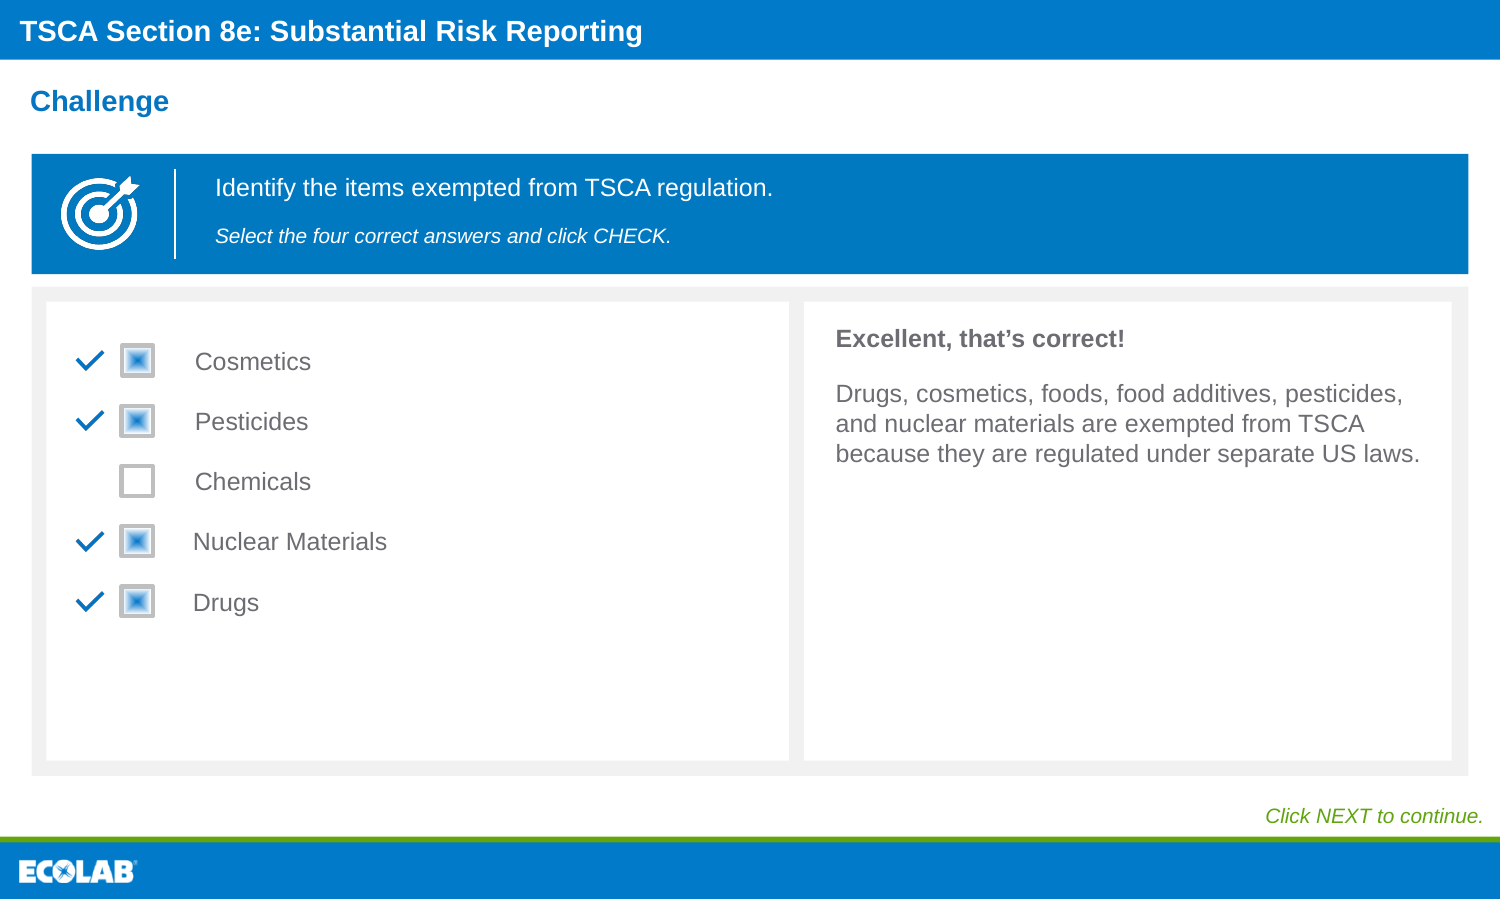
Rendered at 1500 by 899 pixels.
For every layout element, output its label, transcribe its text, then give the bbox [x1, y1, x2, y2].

footer Click NEXT to continue. [814, 794, 1499, 835]
title Challenge [15, 74, 1485, 125]
text_box Cosmetics [180, 337, 645, 383]
text_box [119, 464, 155, 498]
picture [74, 345, 106, 376]
text_box [119, 524, 155, 558]
text_box Pesticides [180, 398, 645, 443]
text_box Drugs [178, 578, 643, 624]
text_box [29, 152, 1471, 276]
text_box Chemicals [180, 458, 645, 503]
picture [12, 854, 143, 889]
text_box Nuclear Materials [178, 518, 643, 564]
picture [55, 166, 146, 258]
text_box [802, 300, 1454, 763]
text_box Excellent, that’s correct! Drugs, cosmetics, foods, food additives, pesticides, and nuclear materials are exempted from TSCA because they are regulated under separate US laws. [820, 307, 1452, 483]
text_box [119, 584, 155, 618]
text_box Identify the items exempted from TSCA regulation. Select the four correct answers and click CHECK. [200, 164, 1218, 255]
text_box [44, 300, 791, 763]
picture [74, 586, 106, 617]
text_box [29, 285, 1471, 778]
picture [74, 405, 106, 436]
text_box [120, 343, 155, 378]
picture [74, 525, 106, 557]
text_box [119, 404, 155, 438]
